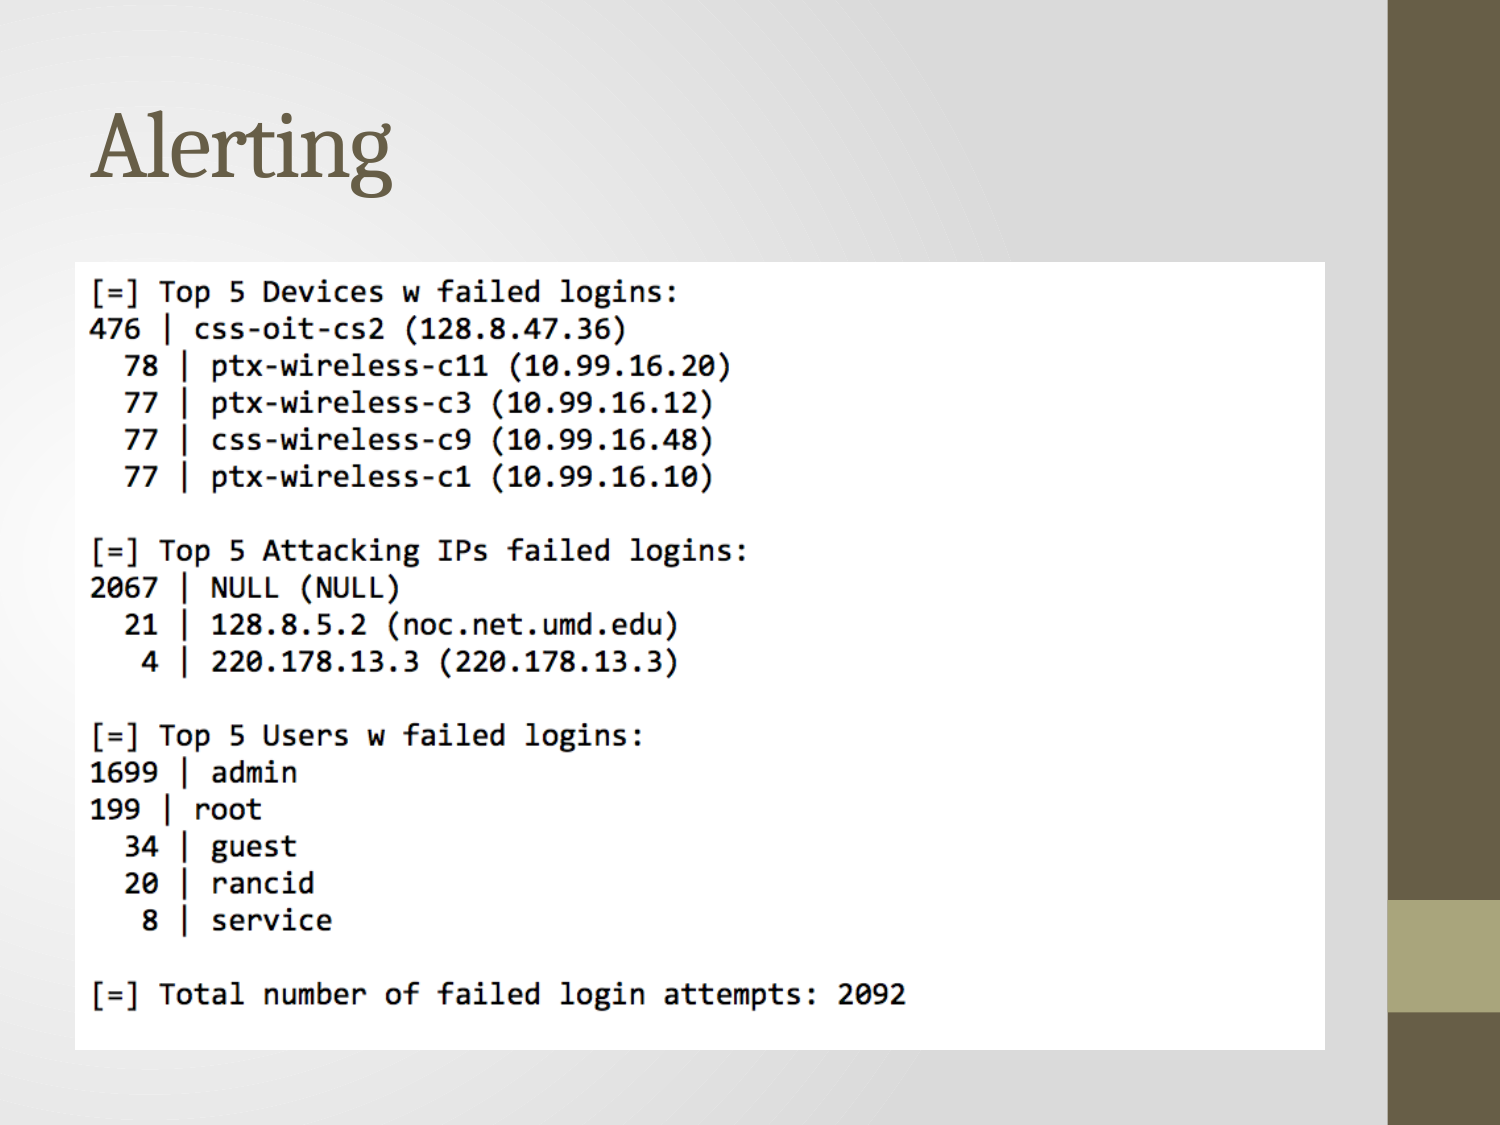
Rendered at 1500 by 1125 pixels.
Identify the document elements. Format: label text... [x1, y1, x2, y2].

title Alerting [75, 45, 1325, 233]
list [74, 261, 1326, 1051]
